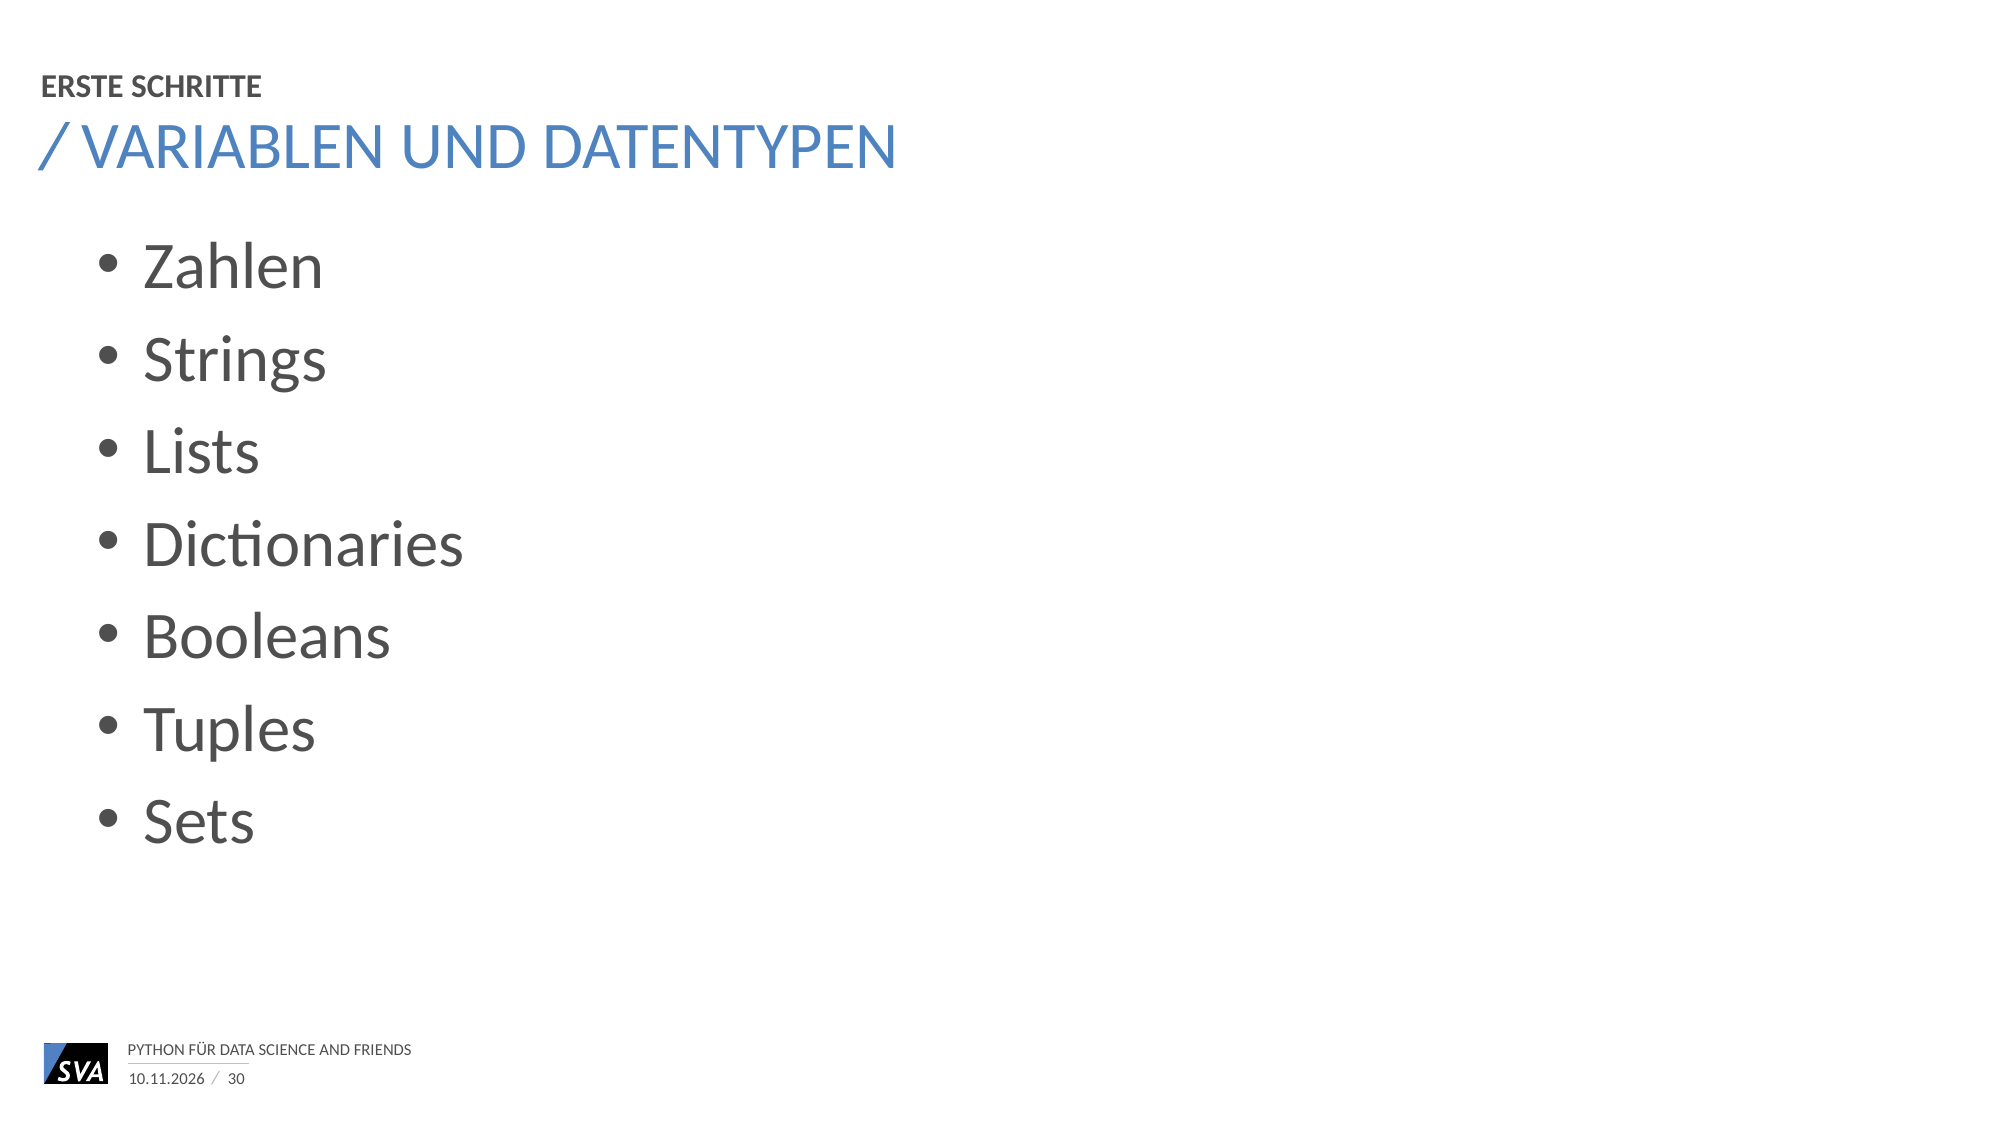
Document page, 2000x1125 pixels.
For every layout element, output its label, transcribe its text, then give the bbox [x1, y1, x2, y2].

title Variablen und Datentypen [37, 107, 1957, 209]
slide_number 30 [227, 1068, 261, 1087]
list Zahlen Strings Lists Dictionaries Booleans Tuples Sets [96, 222, 997, 851]
footer Python für Data Science and Friends [127, 1041, 1297, 1059]
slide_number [128, 1068, 207, 1087]
subtitle Erste Schritte [40, 63, 1652, 105]
